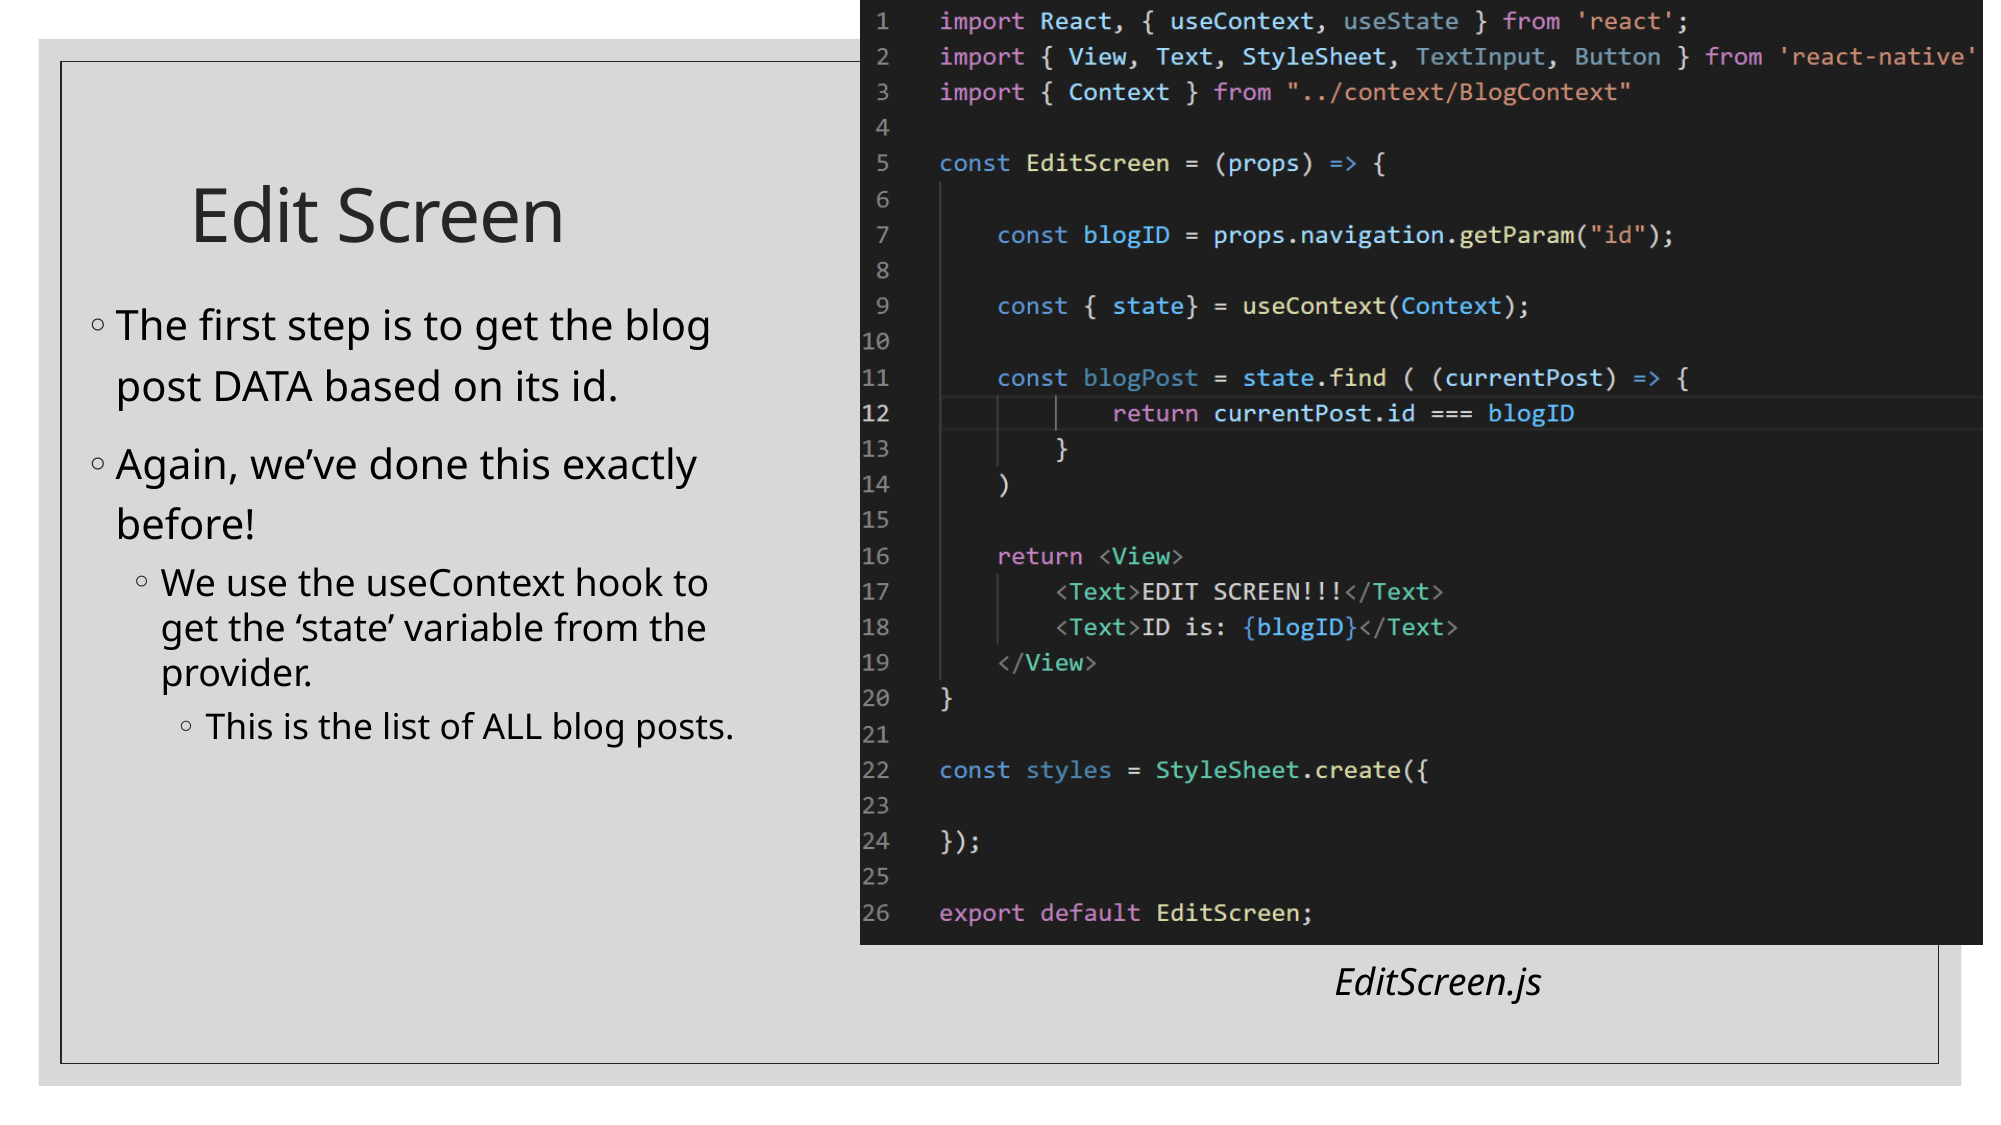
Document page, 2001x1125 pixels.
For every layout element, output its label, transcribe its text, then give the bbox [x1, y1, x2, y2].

list The first step is to get the blog post DATA based on its id. Again, we’ve done this exactly before! We use the useContext hook to get the ‘state’ variable from the provider. This is the list of ALL blog posts. [70, 281, 775, 1020]
text_box EditScreen.js [1319, 953, 1558, 1010]
title Edit Screen [174, 105, 854, 331]
picture [860, 0, 1983, 945]
